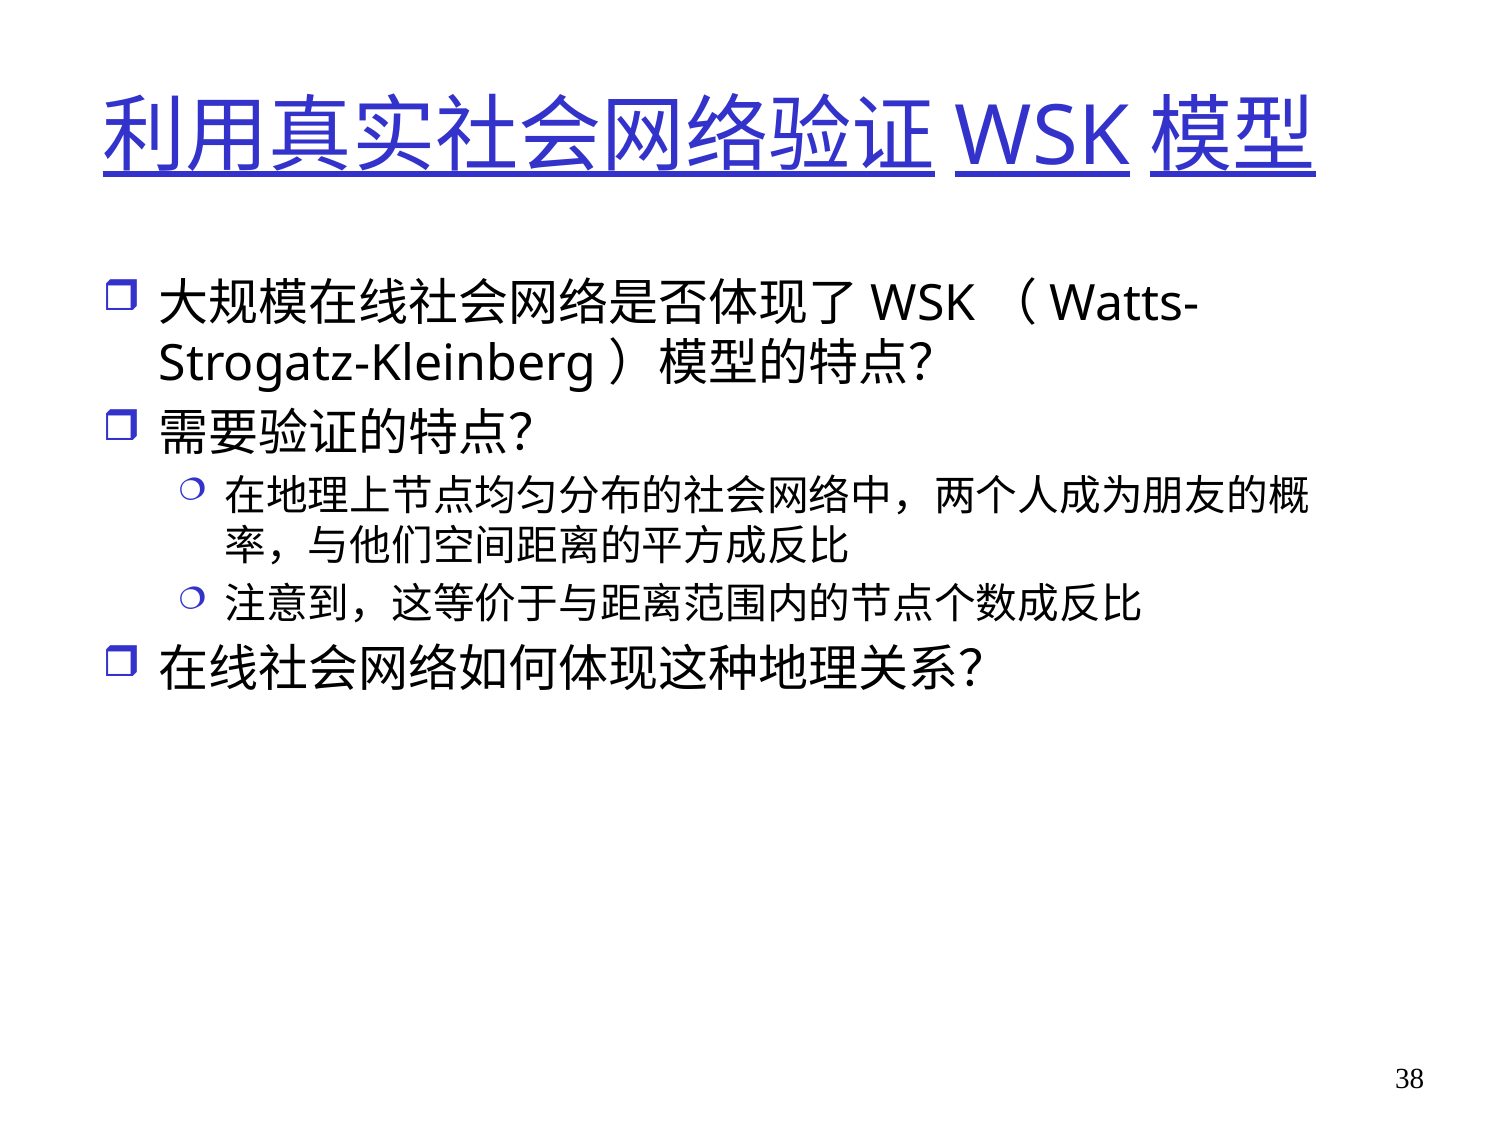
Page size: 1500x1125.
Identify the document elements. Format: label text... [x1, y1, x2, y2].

title 利用真实社会网络验证WSK模型 [87, 37, 1363, 225]
slide_number 38 [1328, 1052, 1440, 1098]
list 大规模在线社会网络是否体现了WSK（Watts-Strogatz-Kleinberg）模型的特点？ 需要验证的特点？ 在地理上节点均匀分布的社会网络中，两个人成为朋友的概率，与他们空间距离的平方成反比 注意到，这等价于与距离范围内的节点个数成反比 在线社会网络如何体现这种地理关系？ [87, 262, 1363, 1025]
